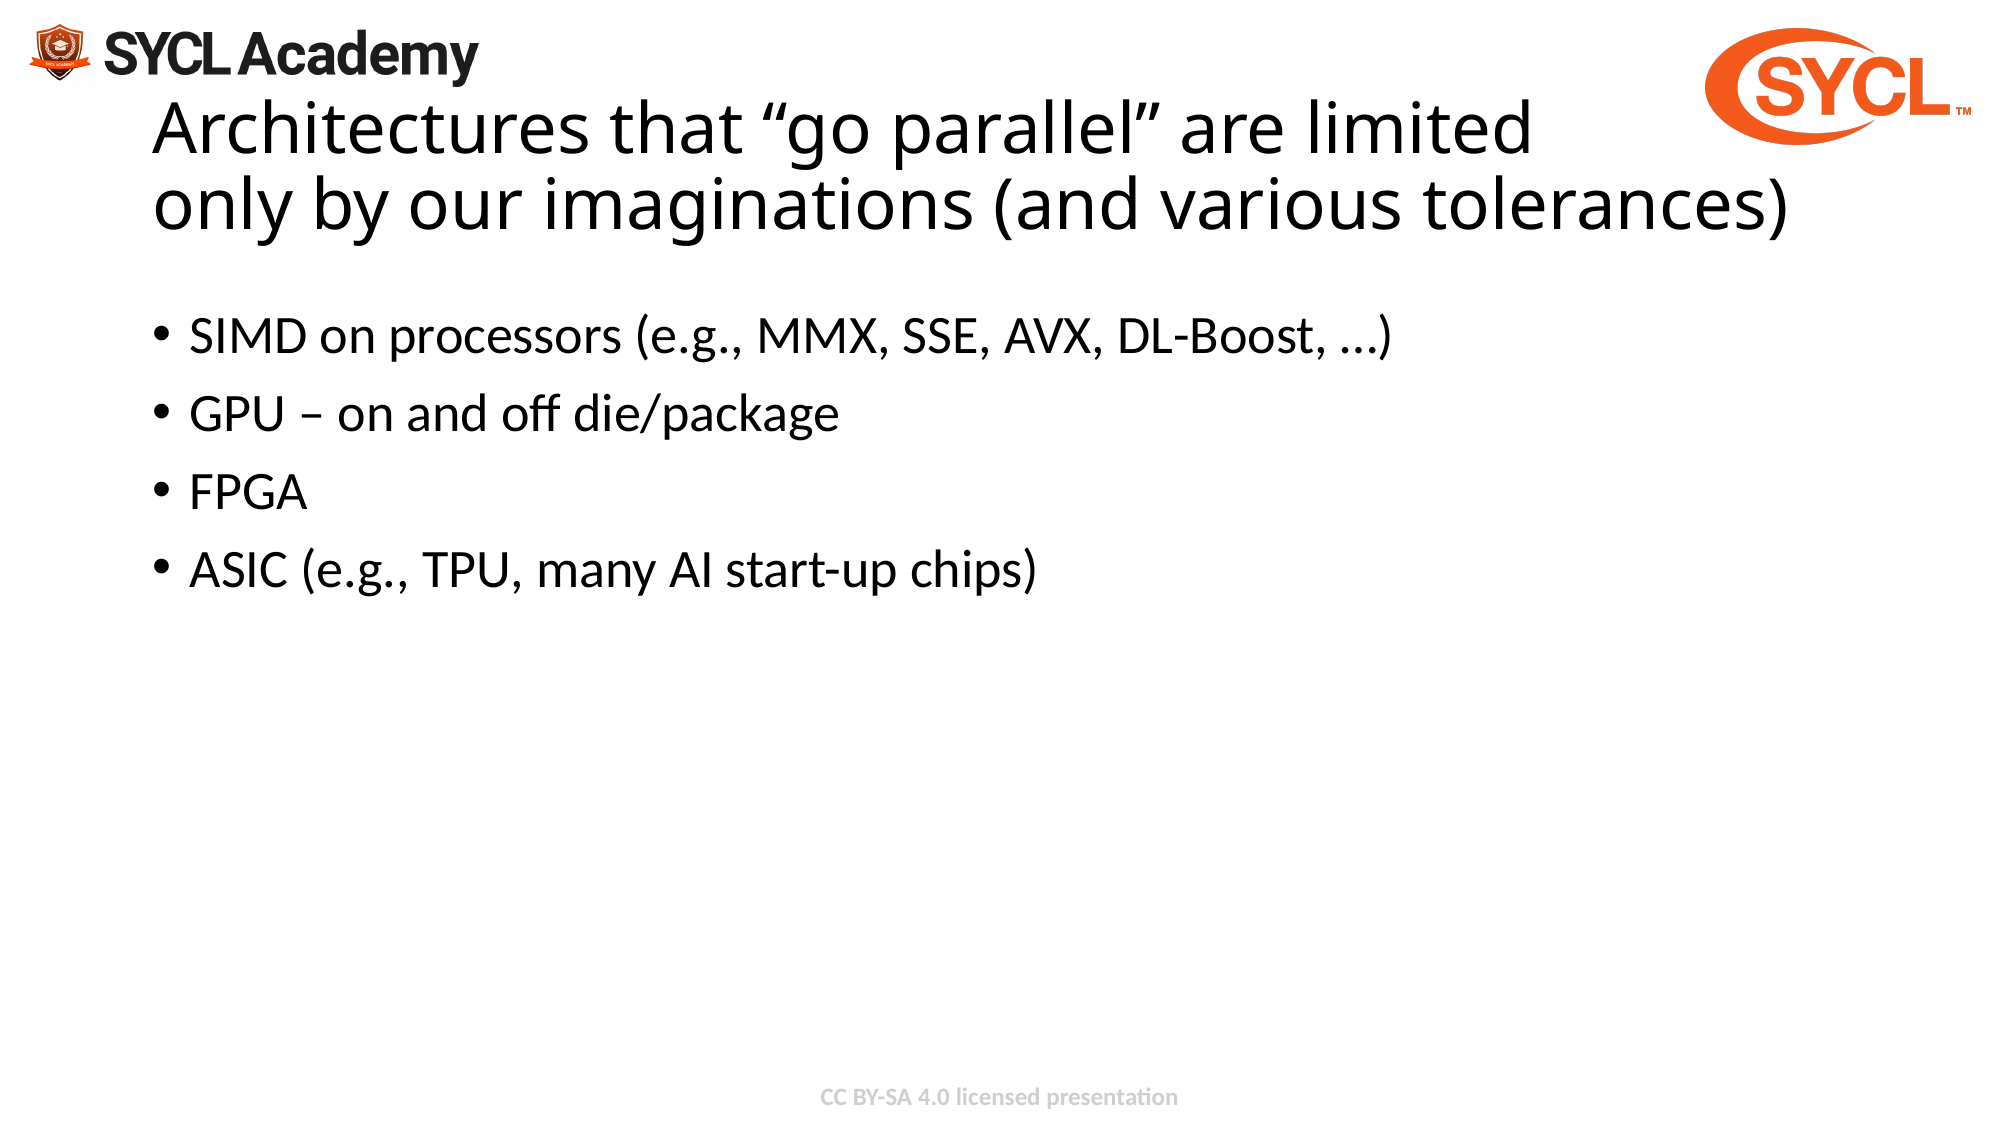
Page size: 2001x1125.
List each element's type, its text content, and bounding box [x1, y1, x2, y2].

picture [1705, 28, 1971, 145]
list SIMD on processors (e.g., MMX, SSE, AVX, DL-Boost, …) GPU – on and off die/package FPGA ASIC (e.g., TPU, many AI start-up chips) Why specialize? More effective parallelism for a specific domain – *MD/*MT/VLIW/OoO/Pipelines More effective use of memory bandwidth – less hardware managed caches Eliminate unnecessary accuracy – increase performance by reducing pressures Eliminate unnecessary generality – rely on more limited languages/frameworks [137, 299, 1863, 1014]
picture [29, 24, 479, 87]
title Architectures that “go parallel” are limited only by our imaginations (and various tolerances) [137, 59, 1863, 278]
